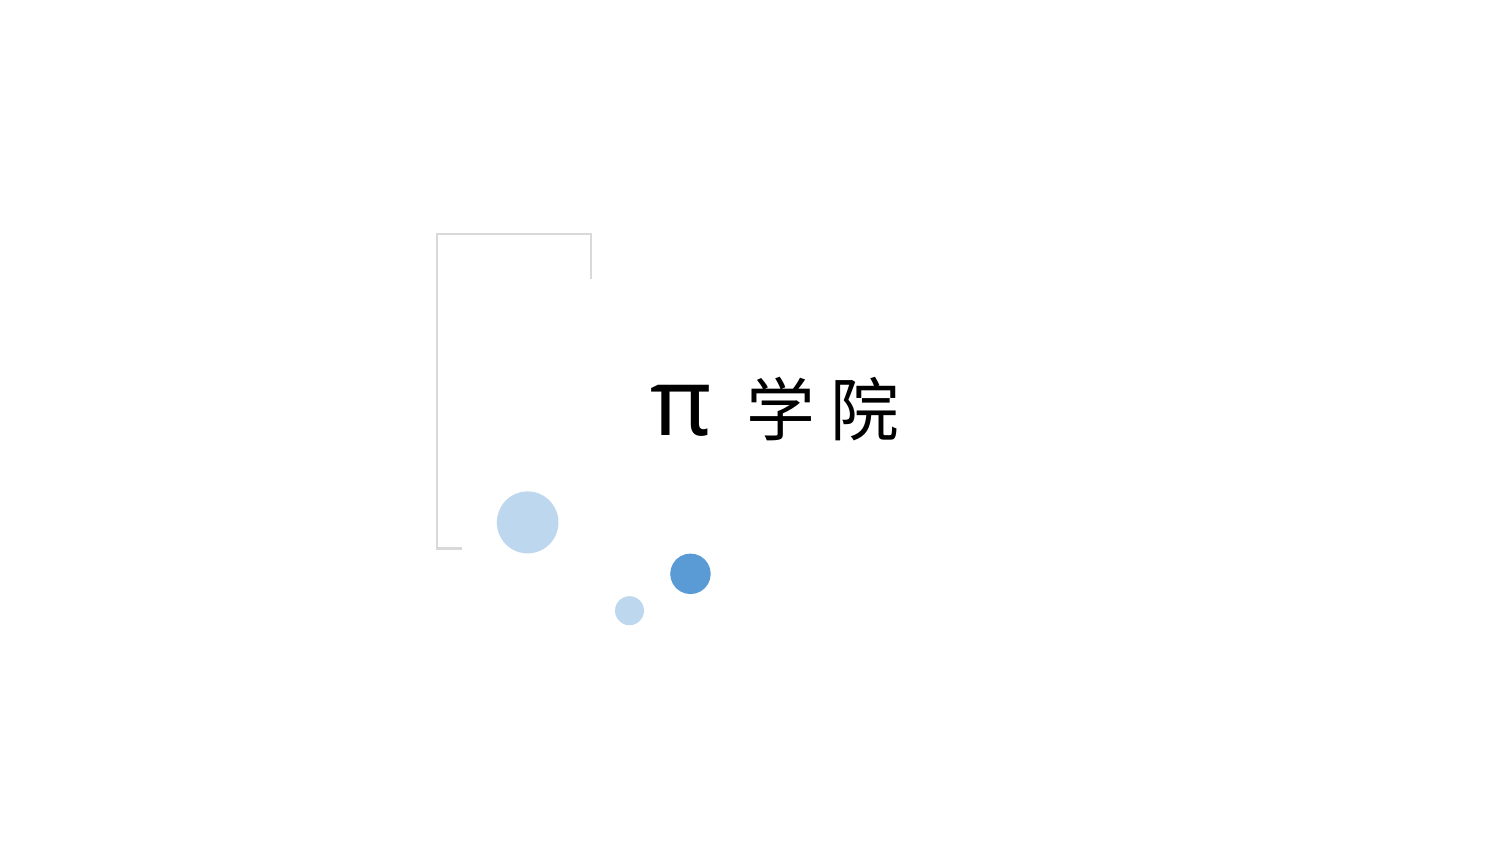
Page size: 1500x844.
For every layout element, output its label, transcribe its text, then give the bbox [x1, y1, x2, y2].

title π 学 院 [127, 323, 1422, 487]
